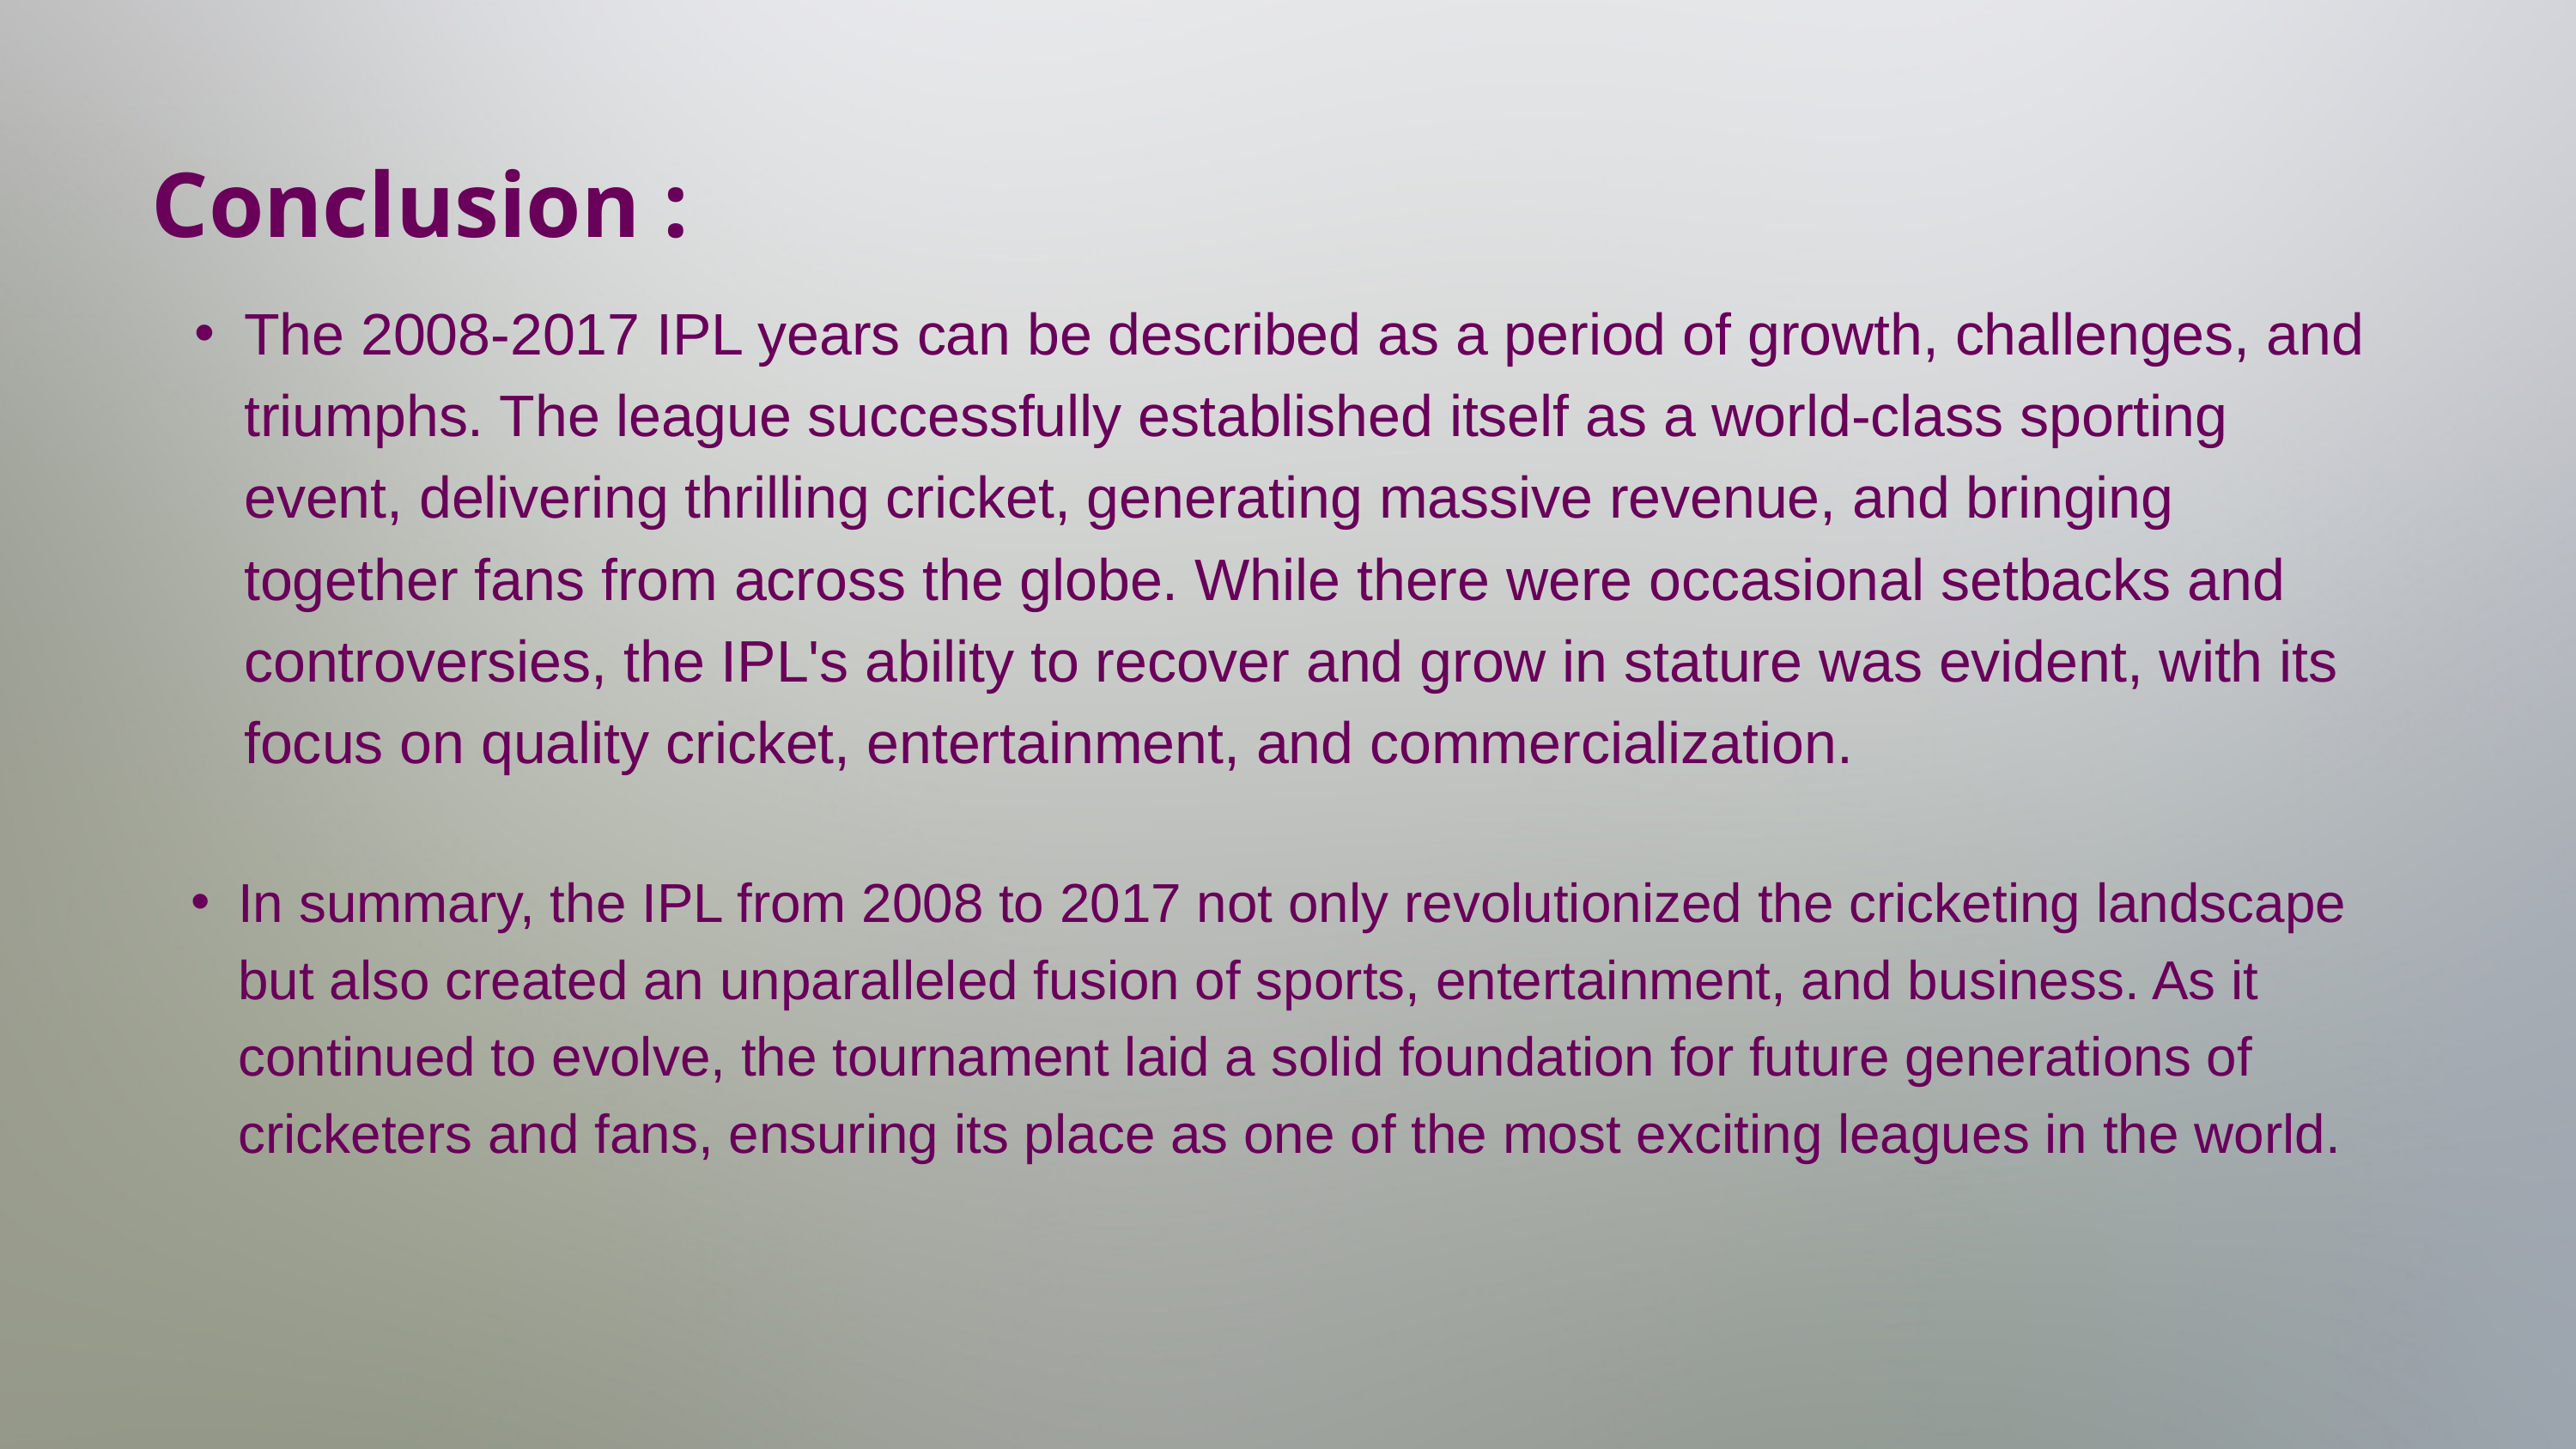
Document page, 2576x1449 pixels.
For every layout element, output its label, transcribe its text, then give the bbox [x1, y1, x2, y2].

text_box Conclusion : [144, 130, 697, 256]
text_box The 2008-2017 IPL years can be described as a period of growth, challenges, and triumphs. The league successfully established itself as a world-class sporting event, delivering thrilling cricket, generating massive revenue, and bringing together fans from across the globe. While there were occasional setbacks and controversies, the IPL's ability to recover and grow in stature was evident, with its focus on quality cricket, entertainment, and commercialization. In summary, the IPL from 2008 to 2017 not only revolutionized the cricketing landscape but also created an unparalleled fusion of sports, entertainment, and business. As it continued to evolve, the tournament laid a solid foundation for future generations of cricketers and fans, ensuring its place as one of the most exciting leagues in the world. [144, 285, 2393, 1241]
text_box [0, 0, 2576, 1449]
